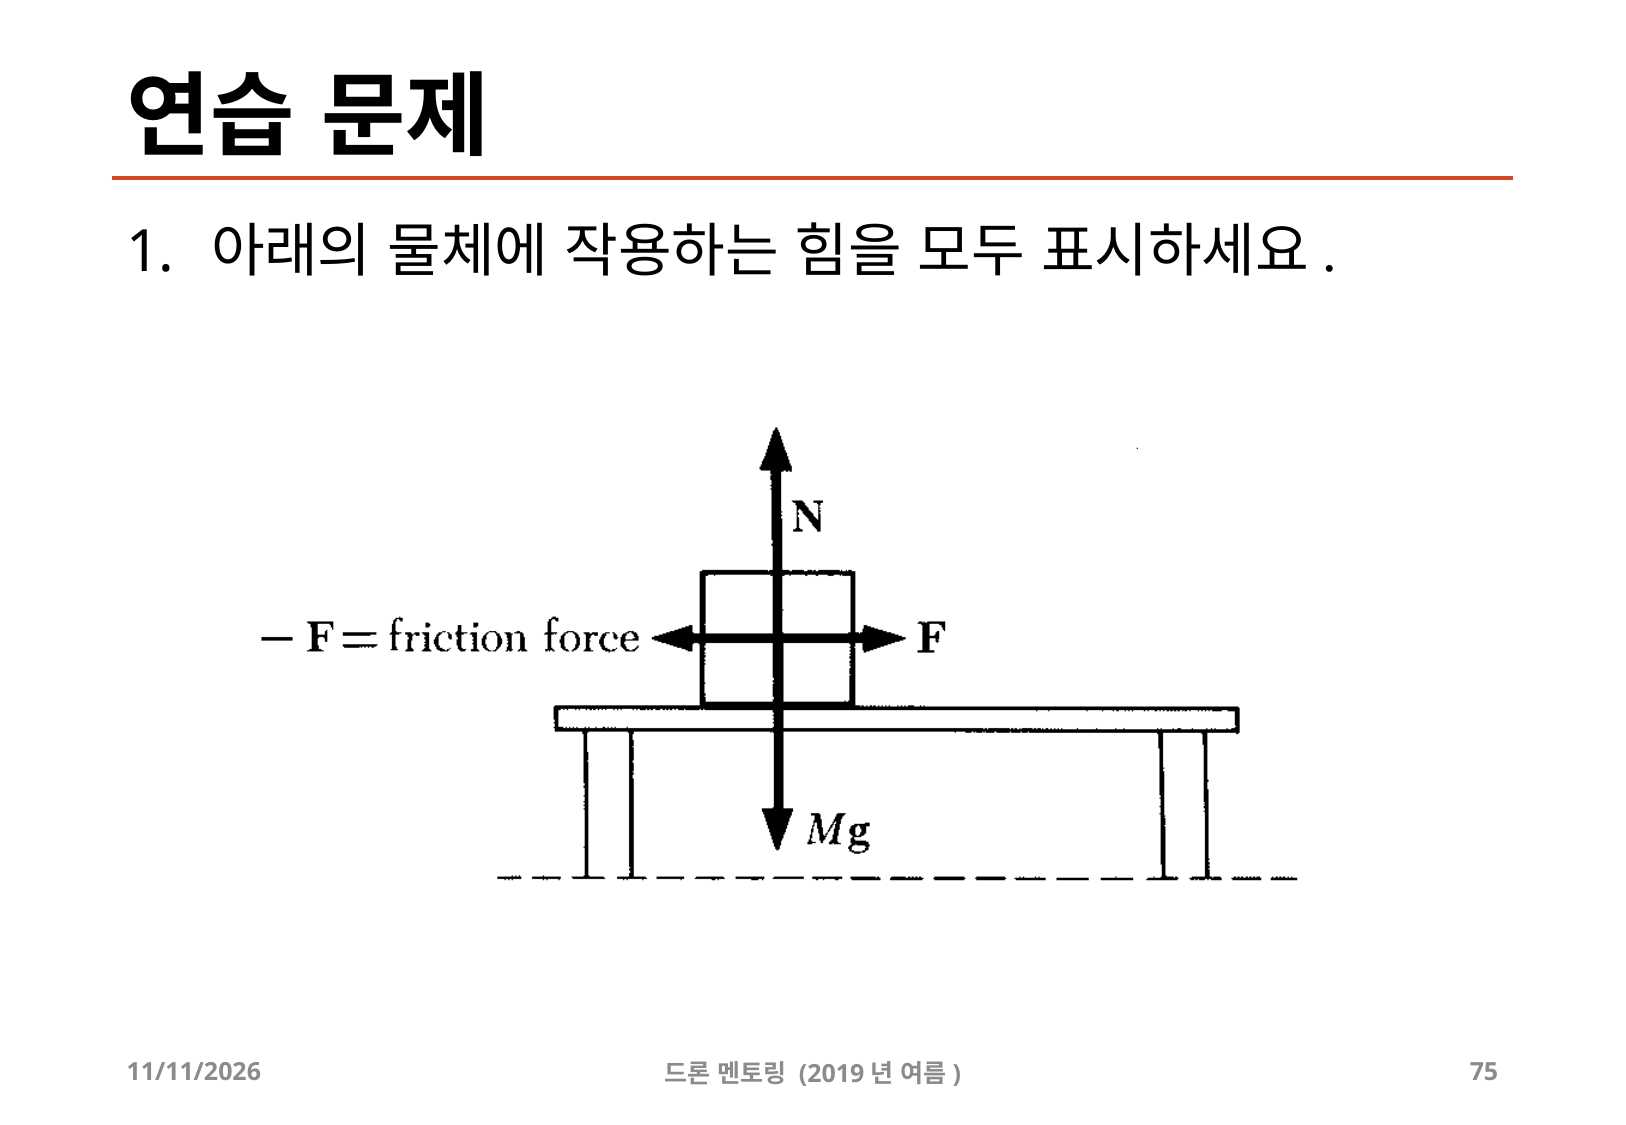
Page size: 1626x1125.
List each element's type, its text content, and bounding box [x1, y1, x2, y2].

picture [234, 382, 1319, 919]
slide_number 75 [1433, 1042, 1514, 1103]
title 연습 문제 [111, 59, 1514, 179]
list 아래의 물체에 작용하는 힘을 모두 표시하세요. [111, 205, 1514, 366]
footer 드론 멘토링 (2019년 여름) [538, 1042, 1087, 1103]
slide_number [111, 1042, 303, 1103]
